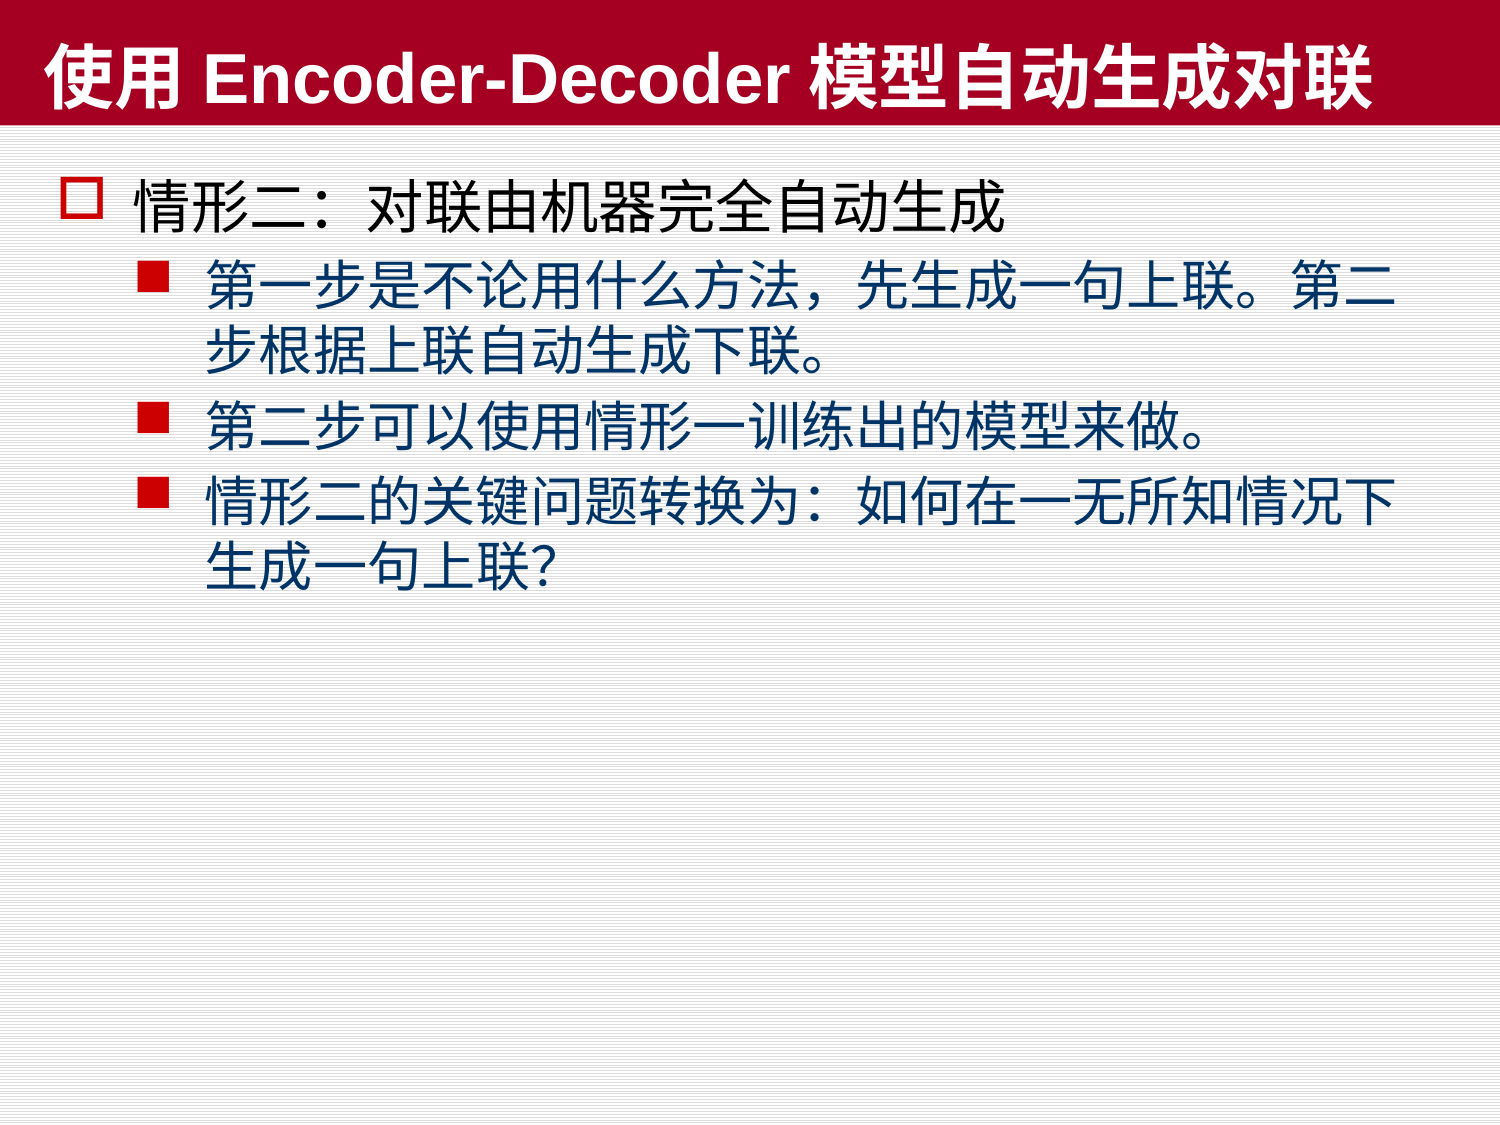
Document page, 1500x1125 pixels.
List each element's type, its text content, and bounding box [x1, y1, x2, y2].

list 情形二：对联由机器完全自动生成 第一步是不论用什么方法，先生成一句上联。第二步根据上联自动生成下联。 第二步可以使用情形一训练出的模型来做。 情形二的关键问题转换为：如何在一无所知情况下生成一句上联？ [40, 148, 1460, 1036]
title 使用Encoder-Decoder模型自动生成对联 [0, 0, 1500, 126]
